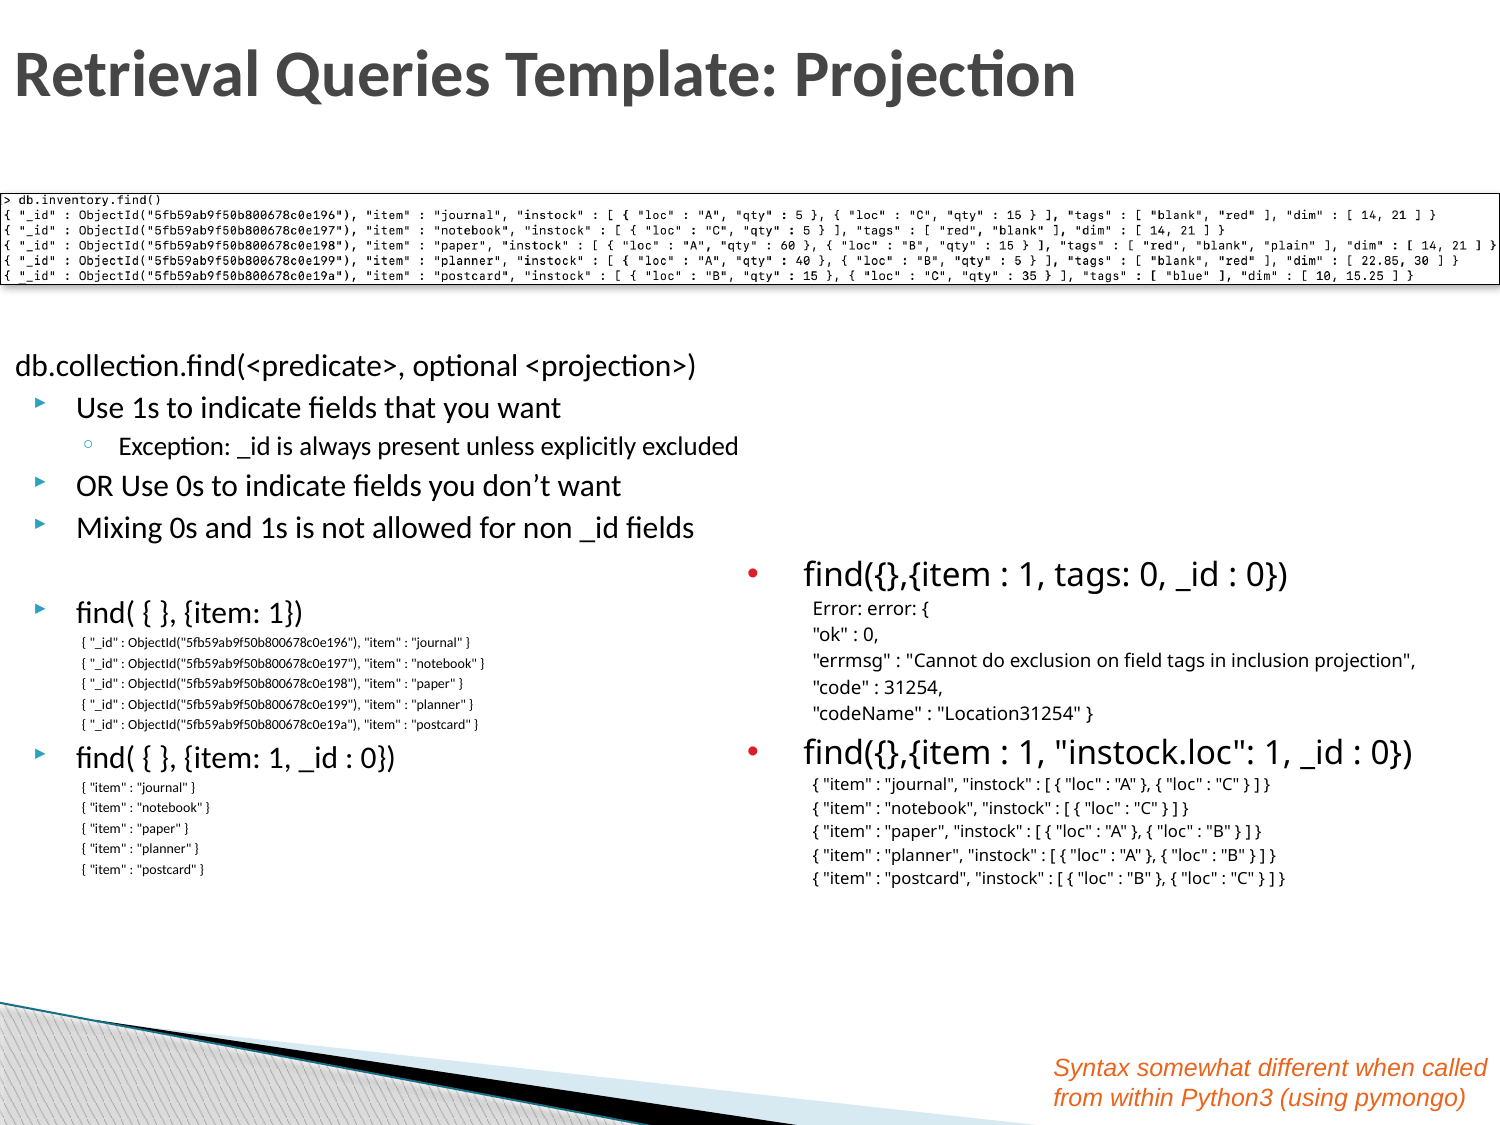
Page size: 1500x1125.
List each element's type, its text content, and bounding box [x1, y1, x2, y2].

text_box Syntax somewhat different when called from within Python3 (using pymongo) [1038, 1044, 1500, 1119]
text_box find({},{item : 1, tags: 0, _id : 0}) Error: error: { "ok" : 0, "errmsg" : "Cannot do exclusion on field tags in inclusion projection", "code" : 31254, "codeName" : "Location31254" } find({},{item : 1, "instock.loc": 1, _id : 0}) { "item" : "journal", "instock" : [ { "loc" : "A" }, { "loc" : "C" } ] } { "item" : "notebook", "instock" : [ { "loc" : "C" } ] } { "item" : "paper", "instock" : [ { "loc" : "A" }, { "loc" : "B" } ] } { "item" : "planner", "instock" : [ { "loc" : "A" }, { "loc" : "B" } ] } { "item" : "postcard", "instock" : [ { "loc" : "B" }, { "loc" : "C" } ] } [732, 488, 1500, 1046]
picture [0, 193, 1500, 285]
title Retrieval Queries Template: Projection [0, 0, 1350, 141]
list db.collection.find(<predicate>, optional <projection>) Use 1s to indicate fields that you want Exception: _id is always present unless explicitly excluded OR Use 0s to indicate fields you don’t want Mixing 0s and 1s is not allowed for non _id fields find( { }, {item: 1}) { "_id" : ObjectId("5fb59ab9f50b800678c0e196"), "item" : "journal" } { "_id" : ObjectId("5fb59ab9f50b800678c0e197"), "item" : "notebook" } { "_id" : ObjectId("5fb59ab9f50b800678c0e198"), "item" : "paper" } { "_id" : ObjectId("5fb59ab9f50b800678c0e199"), "item" : "planner" } { "_id" : ObjectId("5fb59ab9f50b800678c0e19a"), "item" : "postcard" } find( { }, {item: 1, _id : 0}) { "item" : "journal" } { "item" : "notebook" } { "item" : "paper" } { "item" : "planner" } { "item" : "postcard" } [0, 336, 826, 895]
